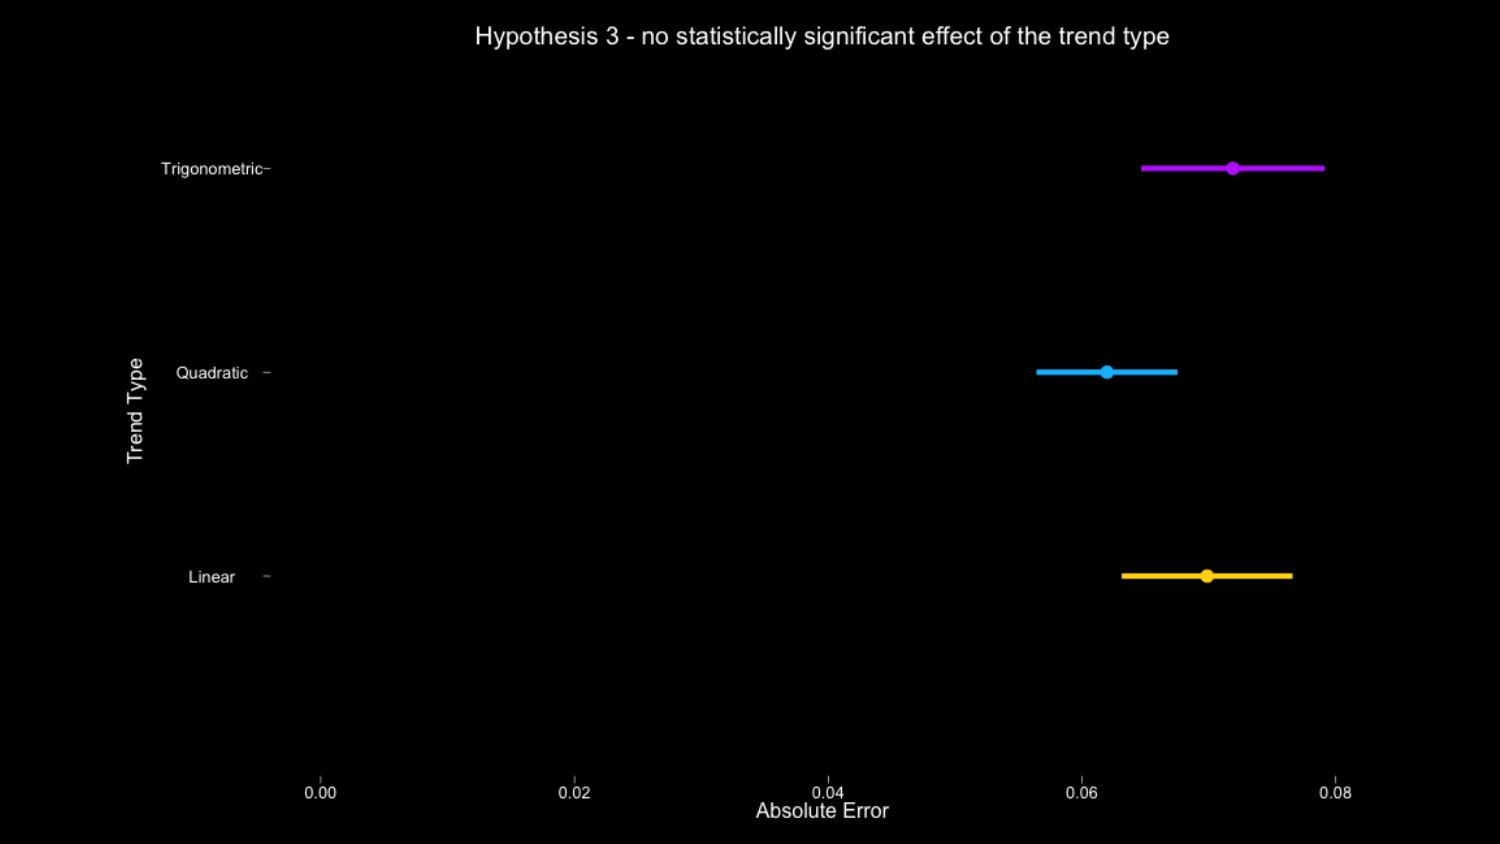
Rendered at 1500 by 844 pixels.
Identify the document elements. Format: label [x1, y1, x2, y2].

picture [100, 0, 1400, 844]
